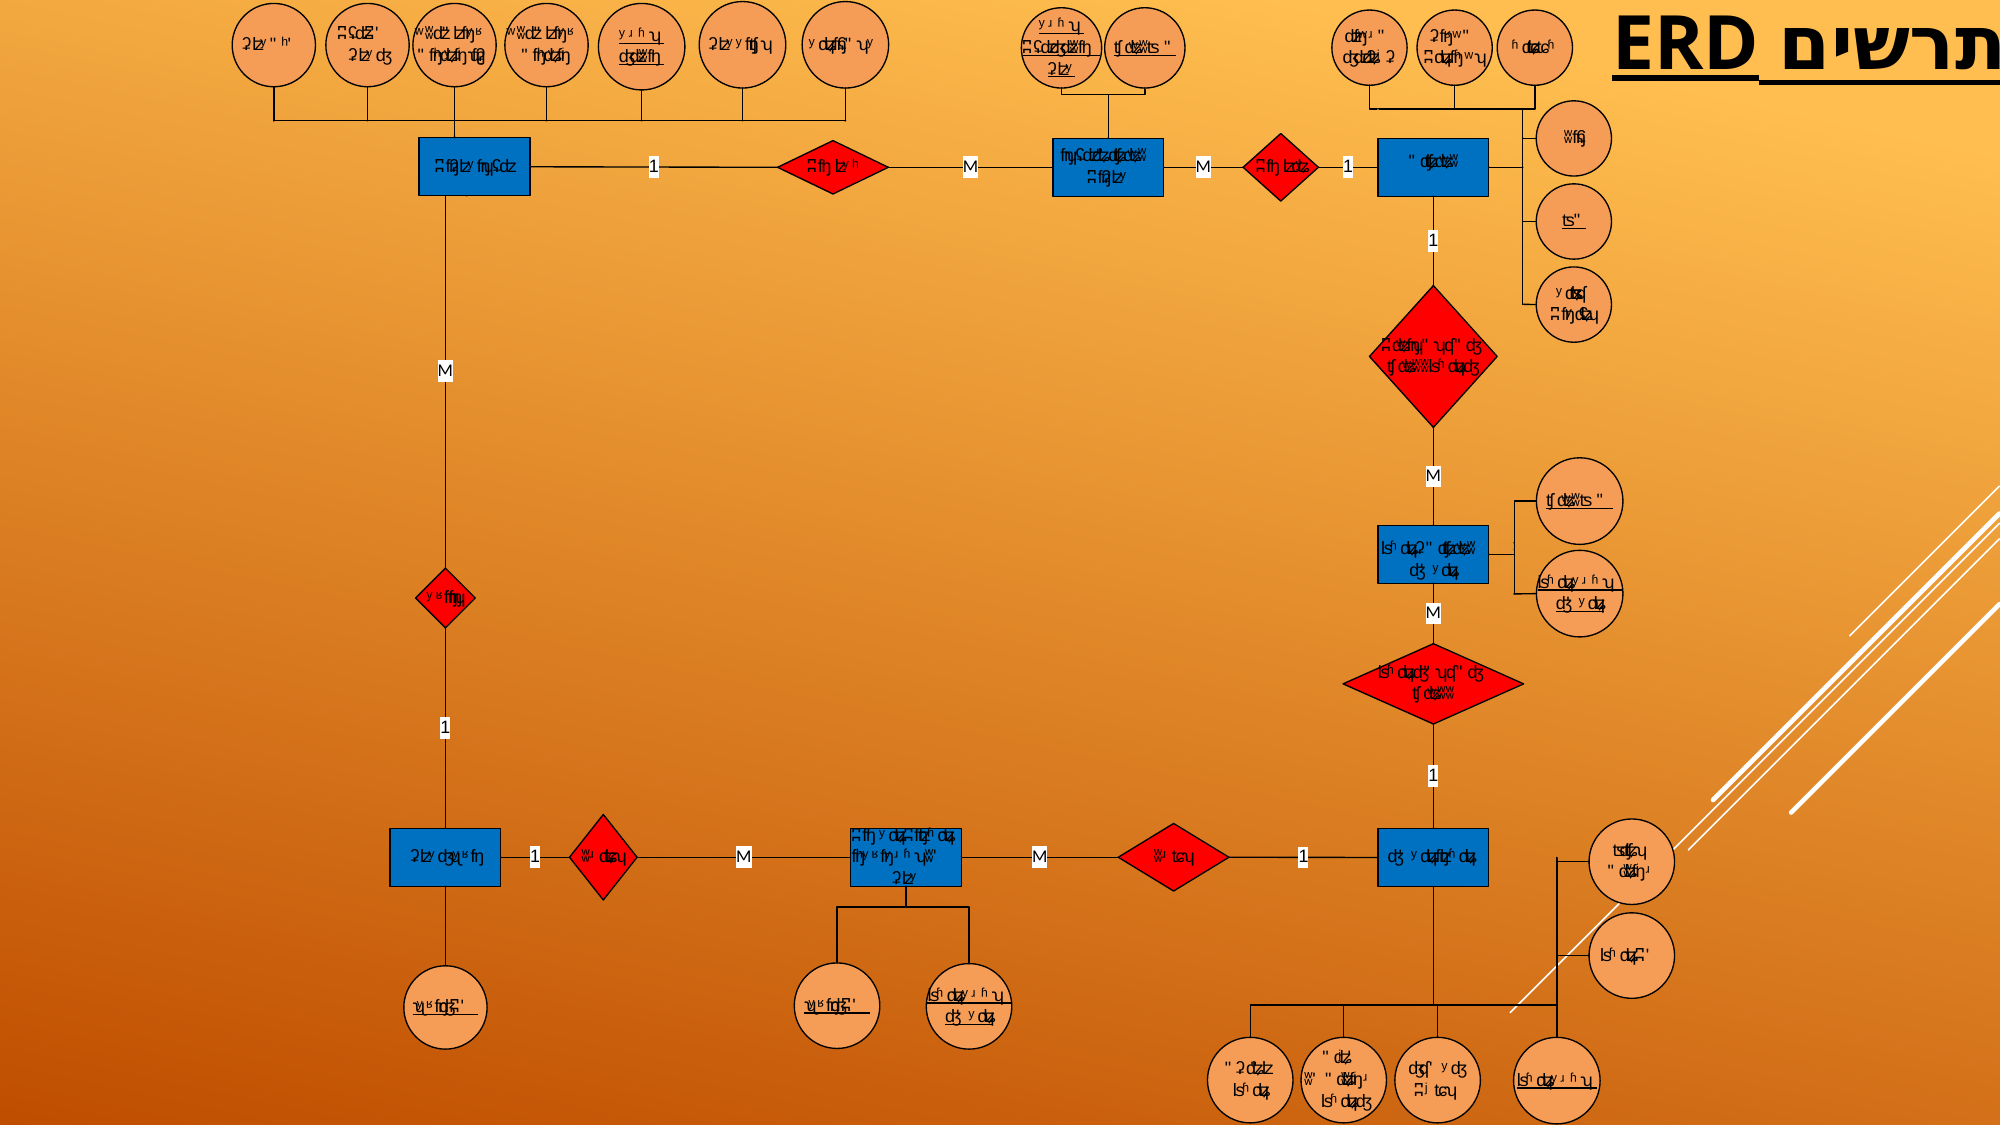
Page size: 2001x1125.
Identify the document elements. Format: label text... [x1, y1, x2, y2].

picture [230, 0, 1676, 1125]
text_box תרשים ERD [1676, 0, 2000, 93]
